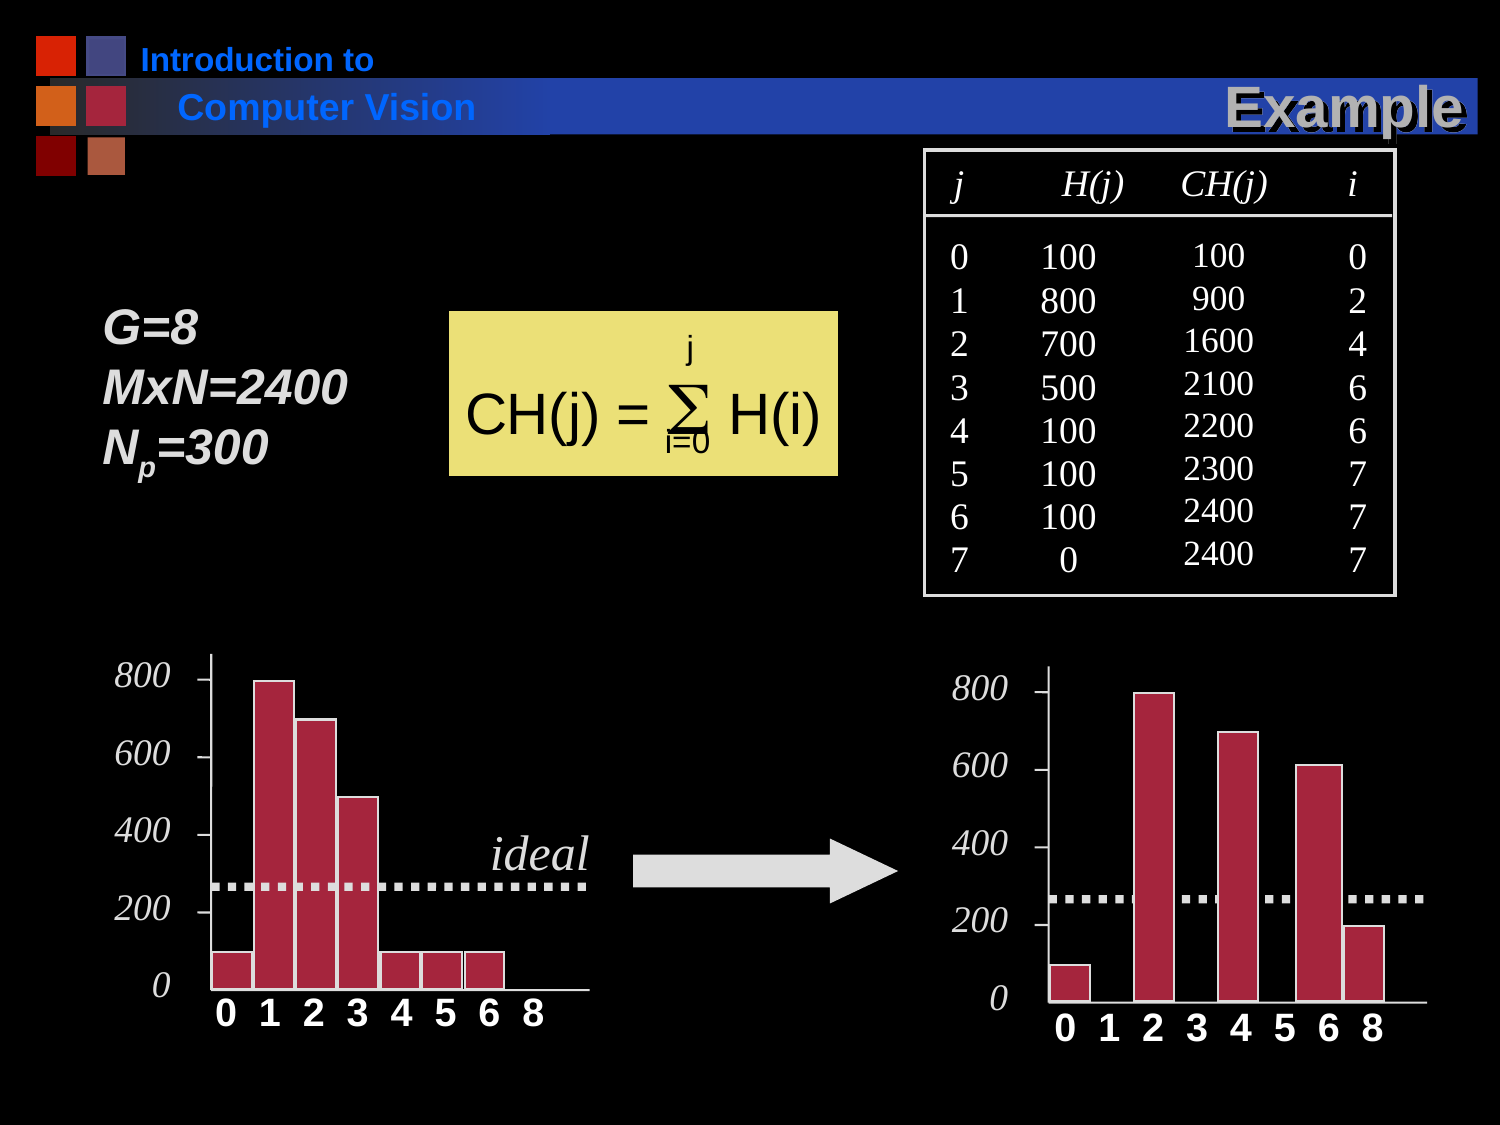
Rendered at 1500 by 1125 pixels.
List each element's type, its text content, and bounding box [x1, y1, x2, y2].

text_box [296, 719, 337, 988]
text_box [338, 797, 379, 988]
text_box G=8 MxN=2400 Np=300 [87, 287, 428, 491]
text_box [1049, 964, 1090, 1002]
text_box [1344, 926, 1384, 1002]
text_box [422, 952, 463, 988]
text_box ideal [478, 825, 602, 886]
text_box 800 600 400 200 0 [102, 652, 183, 1010]
text_box 800 600 400 200 0 [940, 664, 1020, 1023]
text_box [1217, 731, 1258, 1002]
text_box 0 1 2 3 4 5 6 8 [193, 988, 557, 1040]
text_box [449, 318, 838, 468]
text_box [1133, 693, 1174, 1002]
text_box [212, 952, 253, 988]
text_box [254, 680, 295, 988]
text_box [924, 149, 1395, 596]
text_box 0 1 2 3 4 5 6 8 [1032, 1003, 1397, 1055]
text_box [633, 839, 897, 903]
text_box [380, 952, 421, 988]
text_box [449, 312, 838, 318]
text_box [1296, 764, 1342, 1002]
title Example [1199, 46, 1490, 148]
text_box [464, 952, 505, 988]
